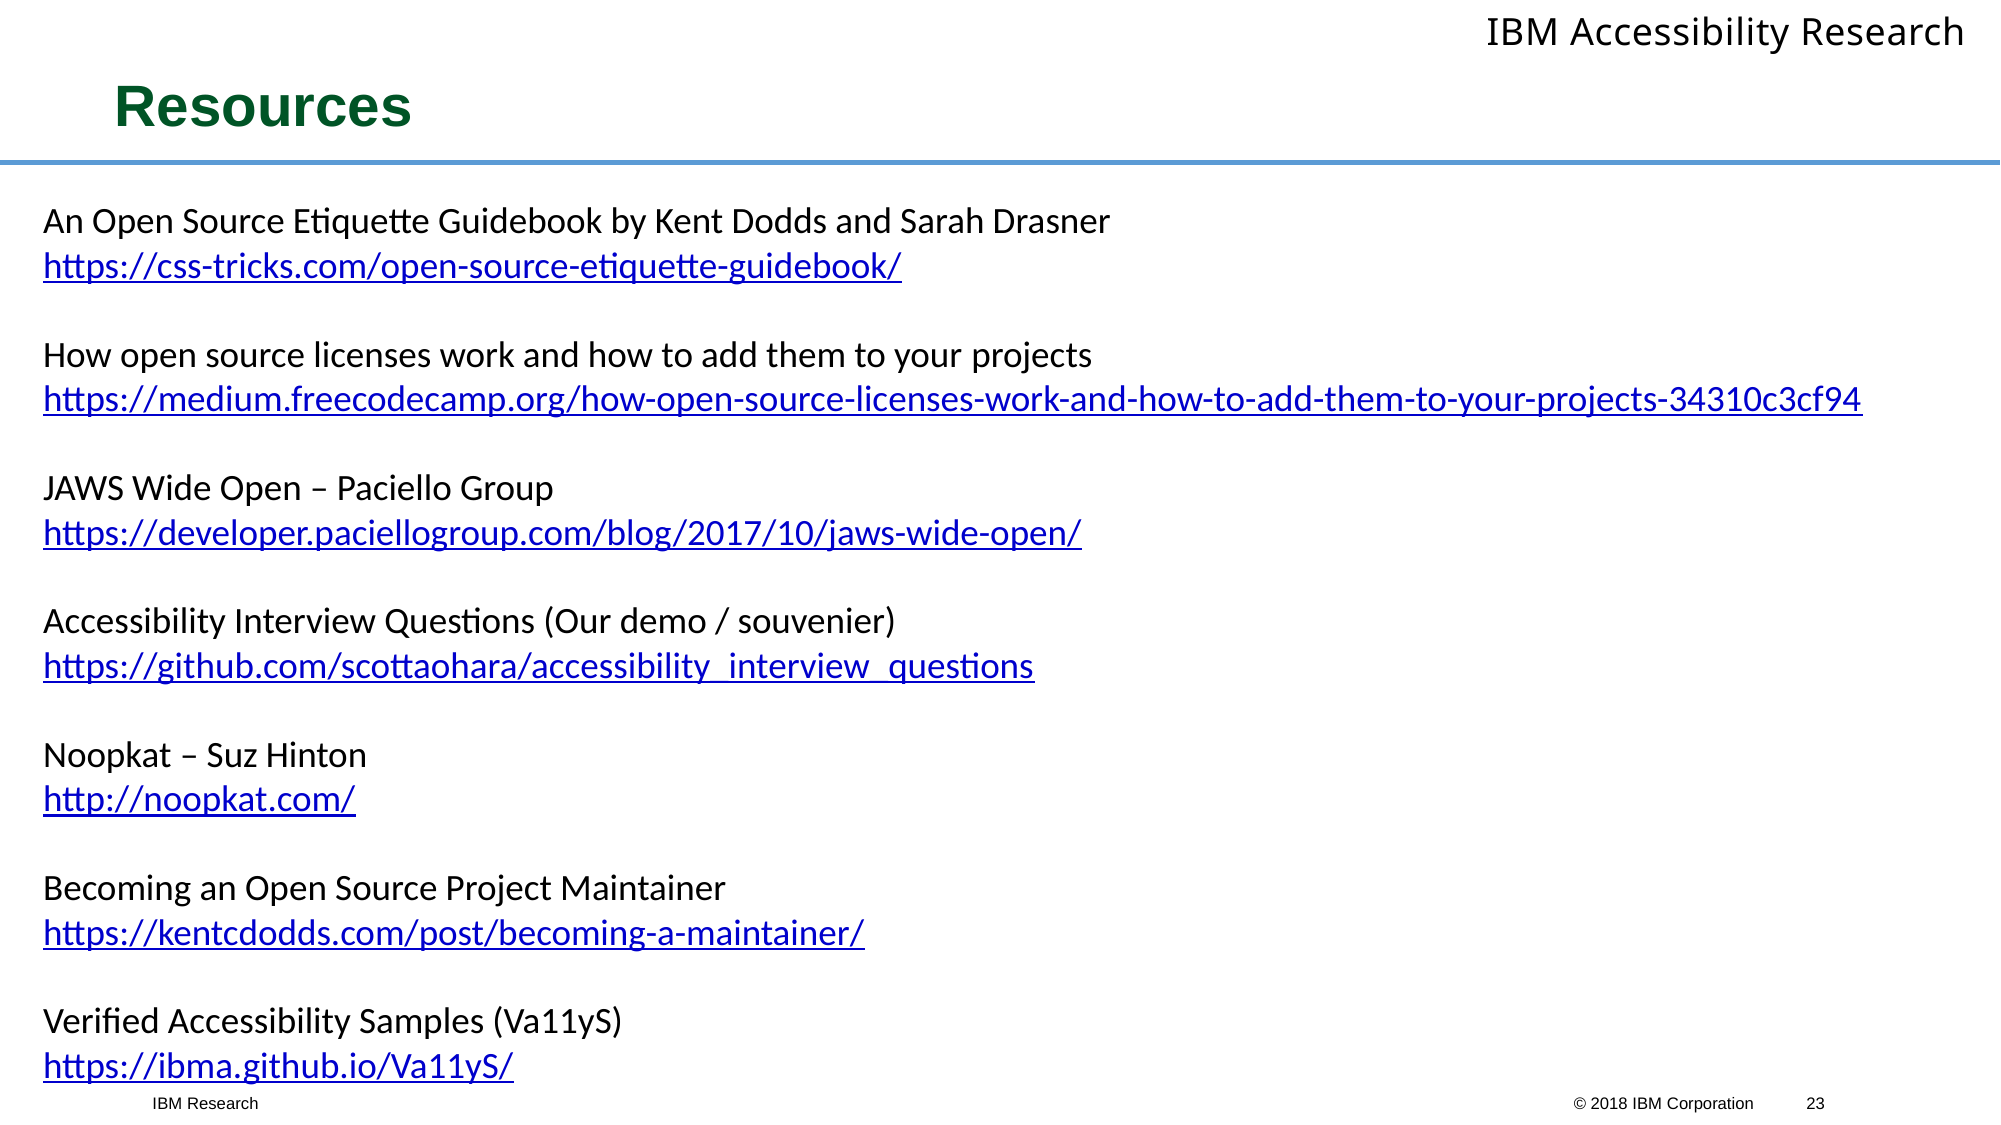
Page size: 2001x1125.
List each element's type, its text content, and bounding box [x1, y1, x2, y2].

text_box An Open Source Etiquette Guidebook by Kent Dodds and Sarah Drasner https://css-tricks.com/open-source-etiquette-guidebook/ How open source licenses work and how to add them to your projects https://medium.freecodecamp.org/how-open-source-licenses-work-and-how-to-add-them-to-your-projects-34310c3cf94 JAWS Wide Open – Paciello Group https://developer.paciellogroup.com/blog/2017/10/jaws-wide-open/ Accessibility Interview Questions (Our demo / souvenier) https://github.com/scottaohara/accessibility_interview_questions Noopkat – Suz Hinton http://noopkat.com/ Becoming an Open Source Project Maintainer https://kentcdodds.com/post/becoming-a-maintainer/ Verified Accessibility Samples (Va11yS) https://ibma.github.io/Va11yS/ [28, 189, 1966, 1103]
title Resources [99, 0, 1723, 147]
